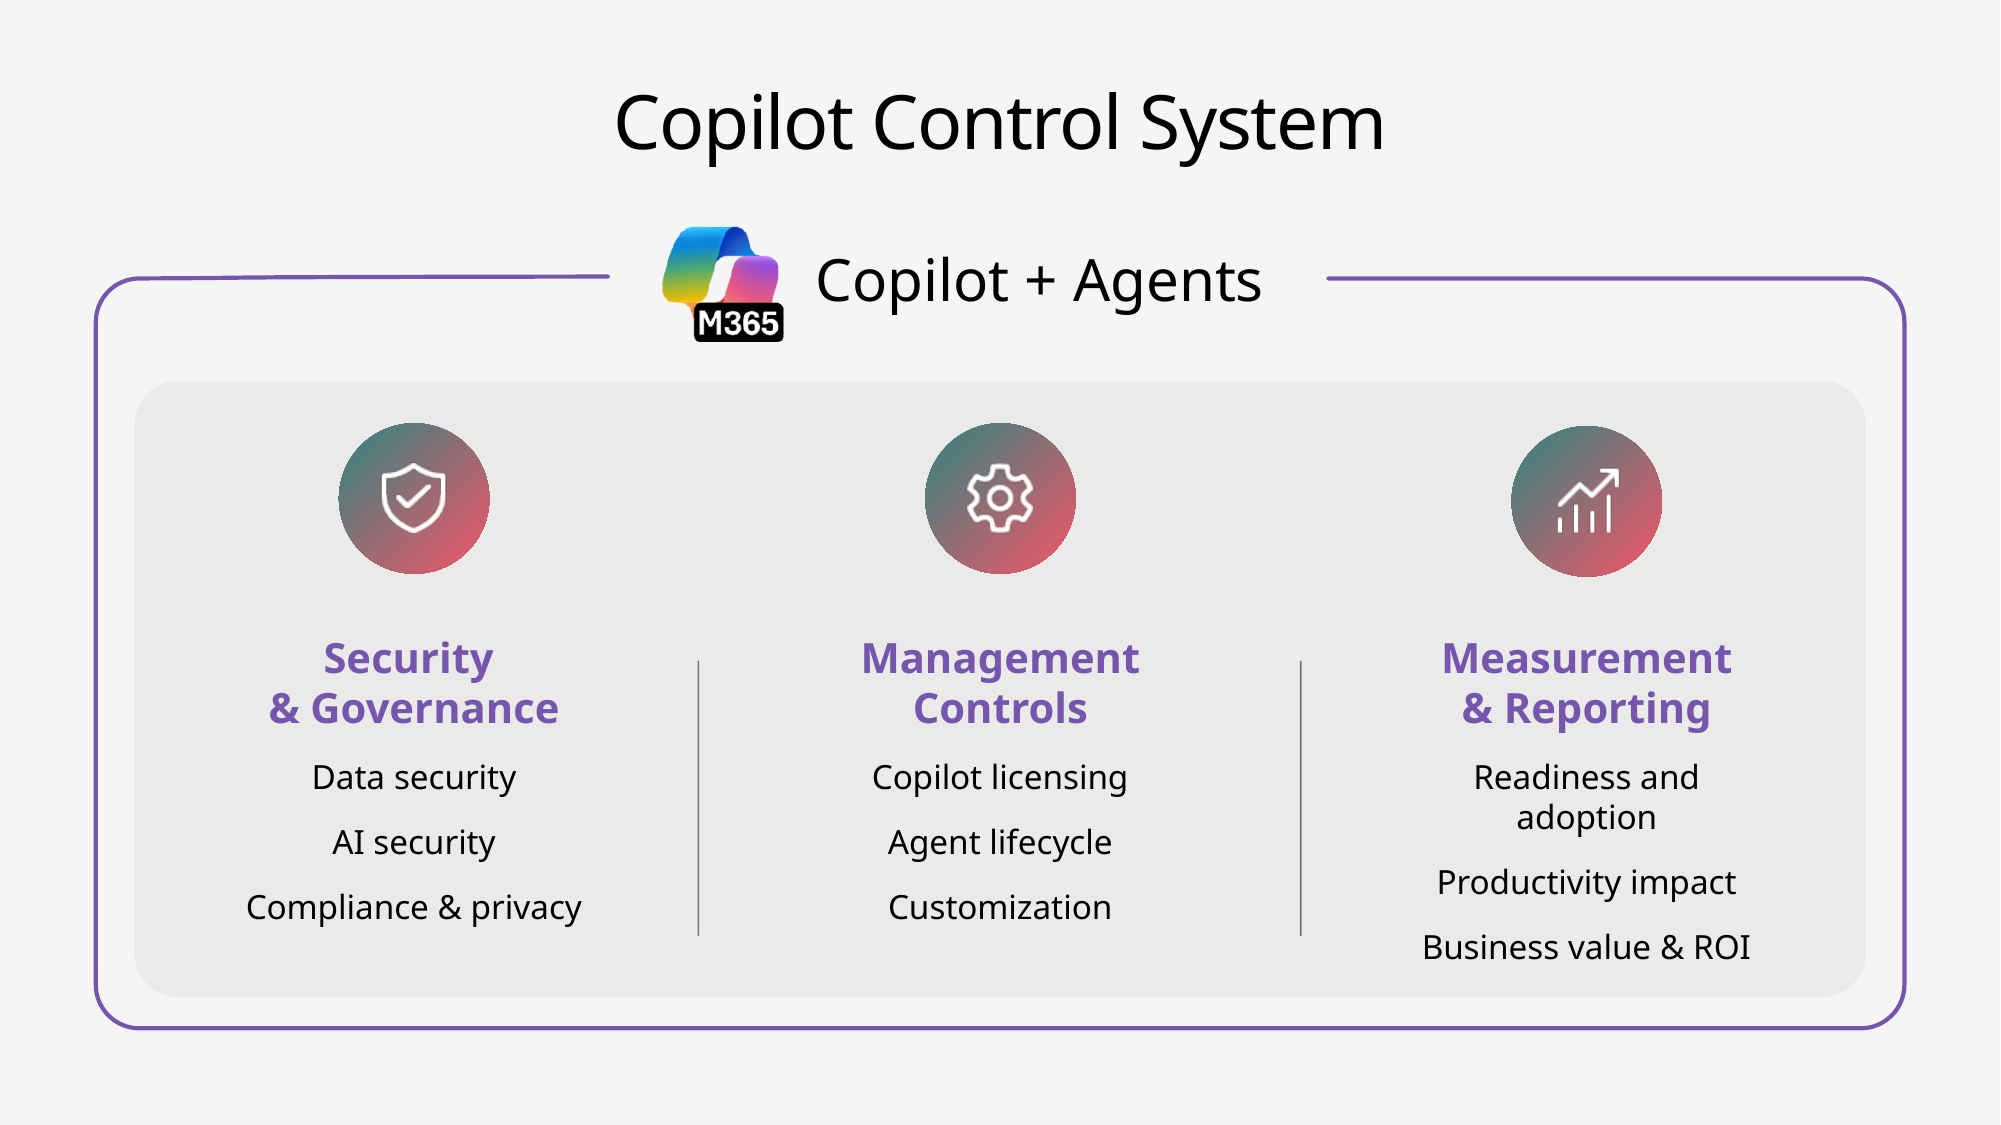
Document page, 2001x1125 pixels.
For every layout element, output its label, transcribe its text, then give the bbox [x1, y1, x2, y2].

picture [656, 214, 784, 343]
picture [957, 456, 1043, 541]
text_box [95, 275, 1906, 1030]
title Copilot Control System [96, 75, 1905, 263]
picture [1548, 462, 1626, 540]
picture [371, 456, 457, 541]
text_box Copilot + Agents [815, 242, 1293, 278]
